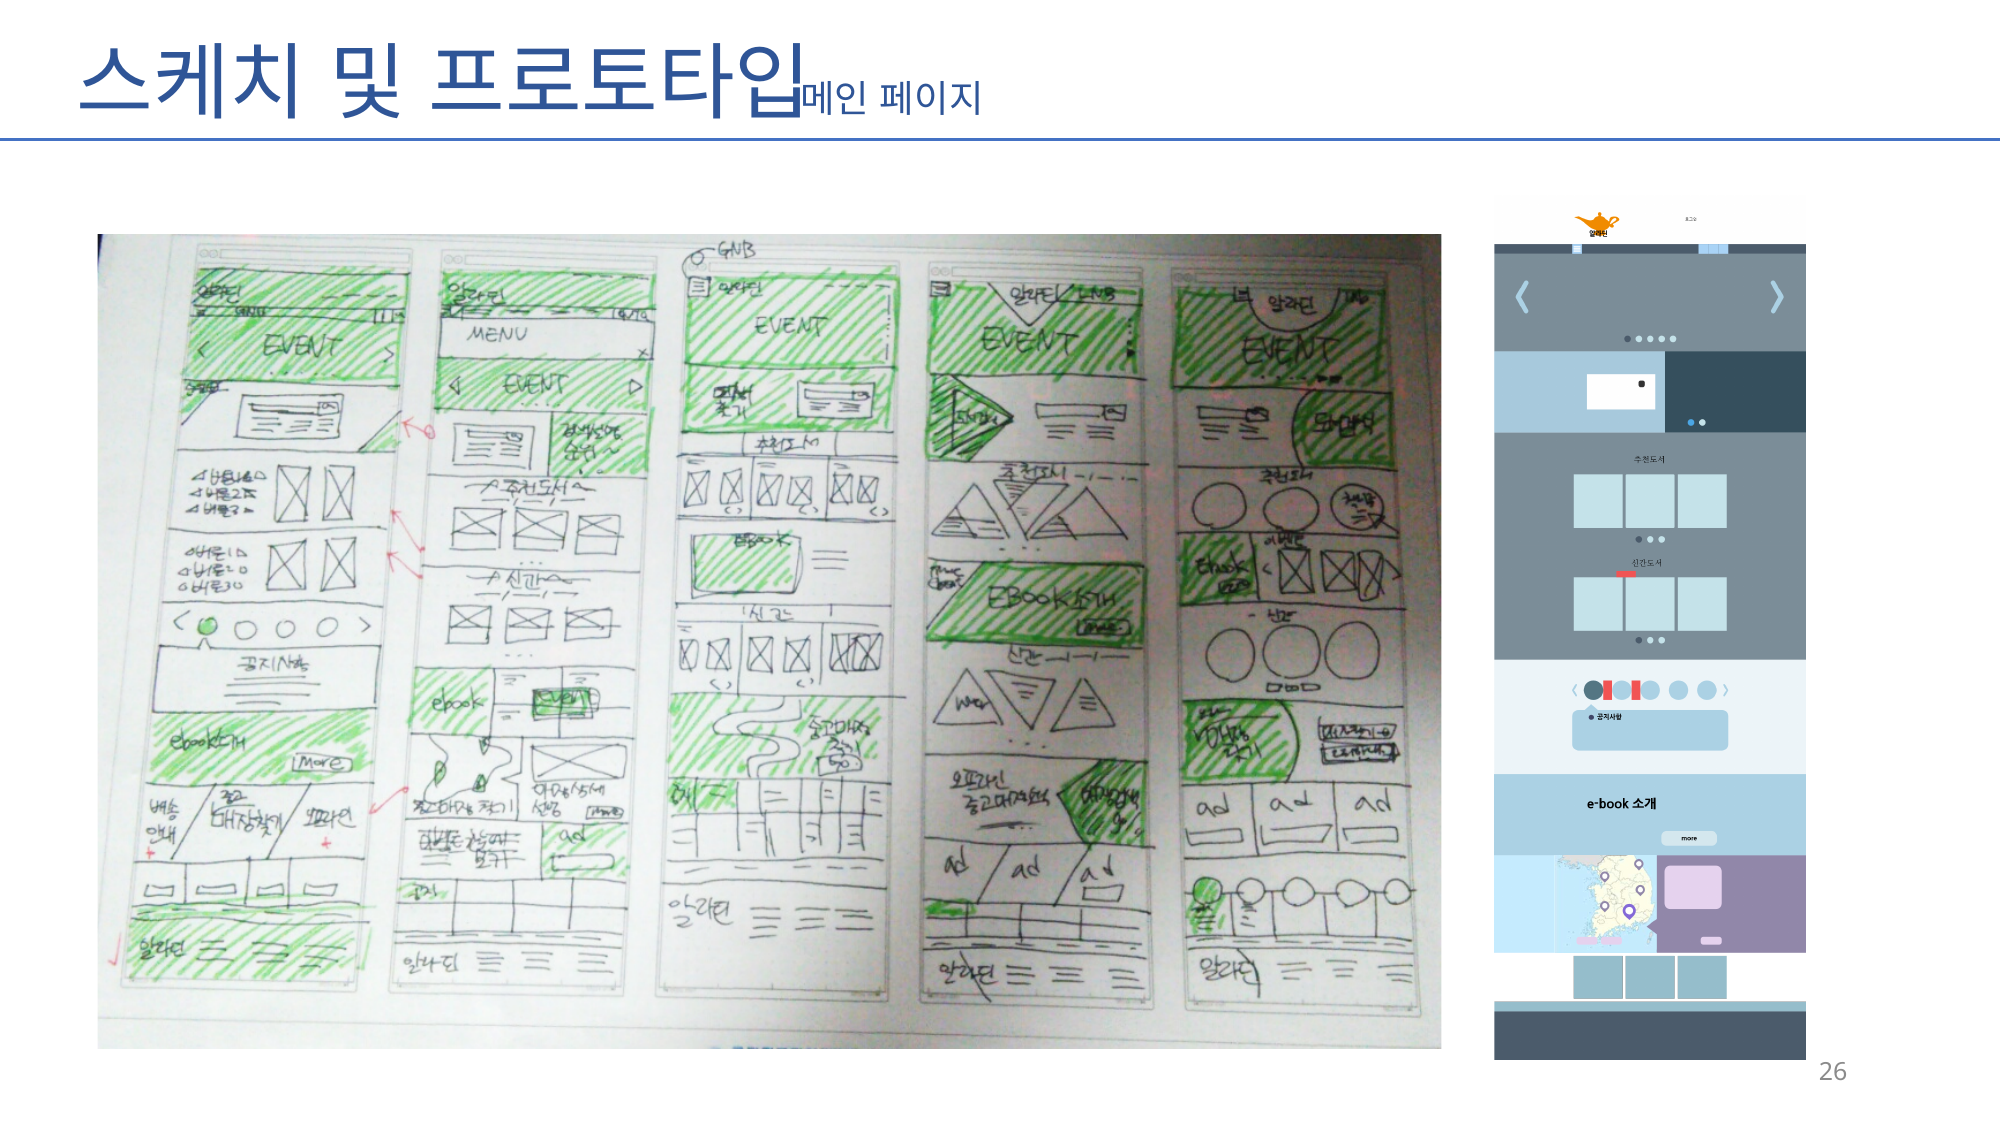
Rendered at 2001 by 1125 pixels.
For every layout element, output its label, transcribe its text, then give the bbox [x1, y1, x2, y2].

text_box 메인 페이지 [785, 67, 1786, 128]
slide_number 26 [1412, 1042, 1863, 1103]
picture [97, 234, 1442, 1049]
text_box 스케치 및 프로토타입 [61, 33, 827, 138]
picture [1494, 195, 1806, 1061]
